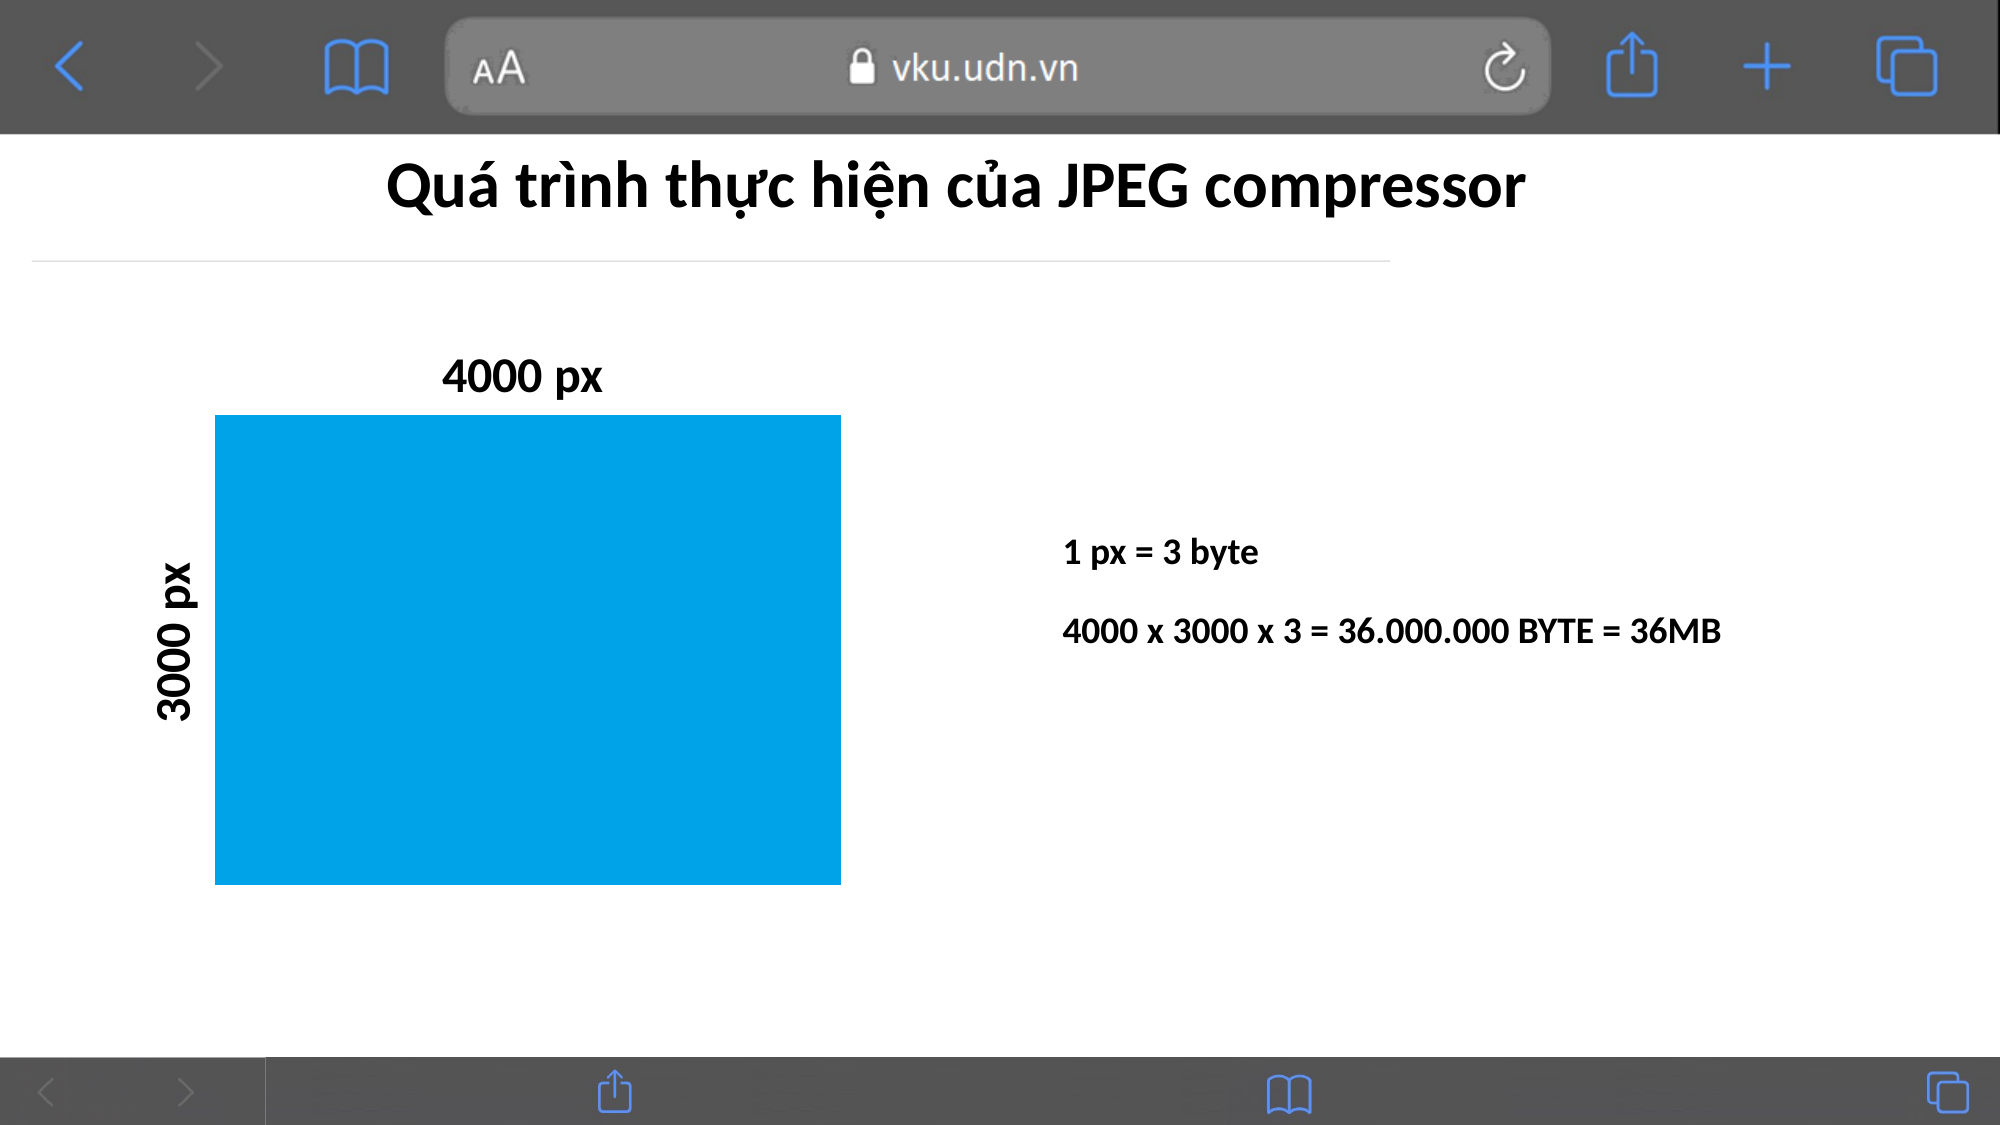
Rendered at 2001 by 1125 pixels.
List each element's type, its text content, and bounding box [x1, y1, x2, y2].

picture [0, 242, 1414, 273]
text_box 4000 px [427, 334, 707, 410]
text_box Quá trình thực hiện của JPEG compressor [371, 136, 2000, 229]
picture [0, 1057, 2000, 1125]
text_box 1 px = 3 byte [1047, 519, 1381, 580]
text_box 3000 px [132, 459, 208, 739]
picture [0, 0, 2000, 136]
text_box 4000 x 3000 x 3 = 36.000.000 BYTE = 36MB [1047, 598, 1785, 659]
